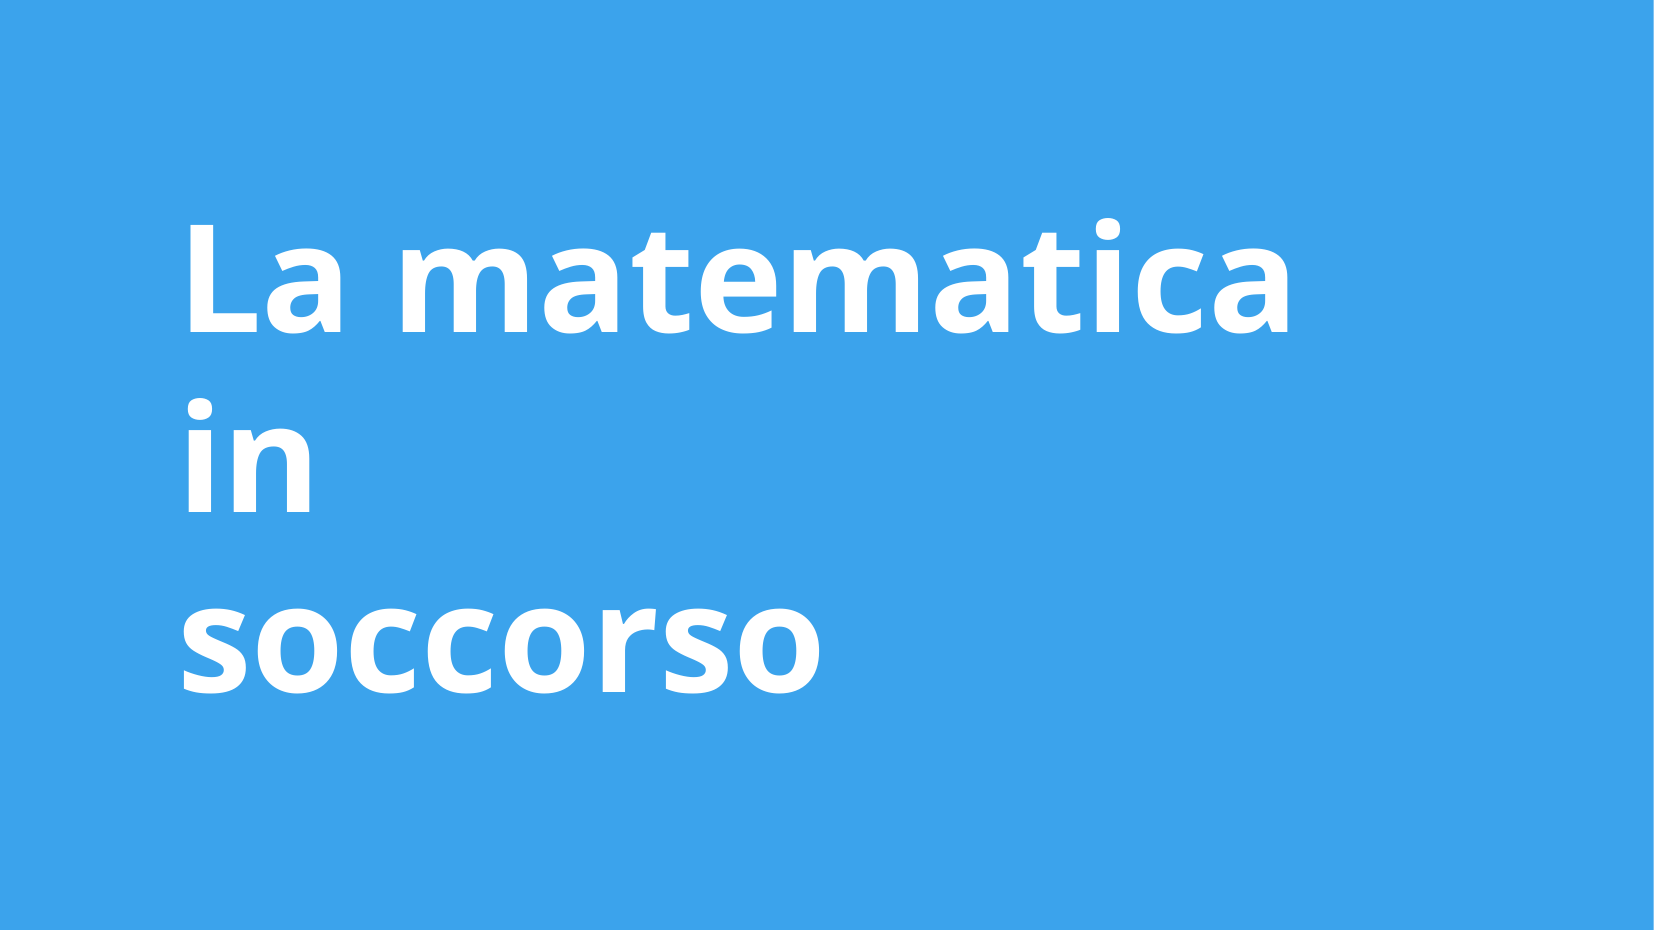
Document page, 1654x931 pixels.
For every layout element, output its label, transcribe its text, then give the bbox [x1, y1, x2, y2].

subtitle La matematica in soccorso [177, 147, 1476, 757]
